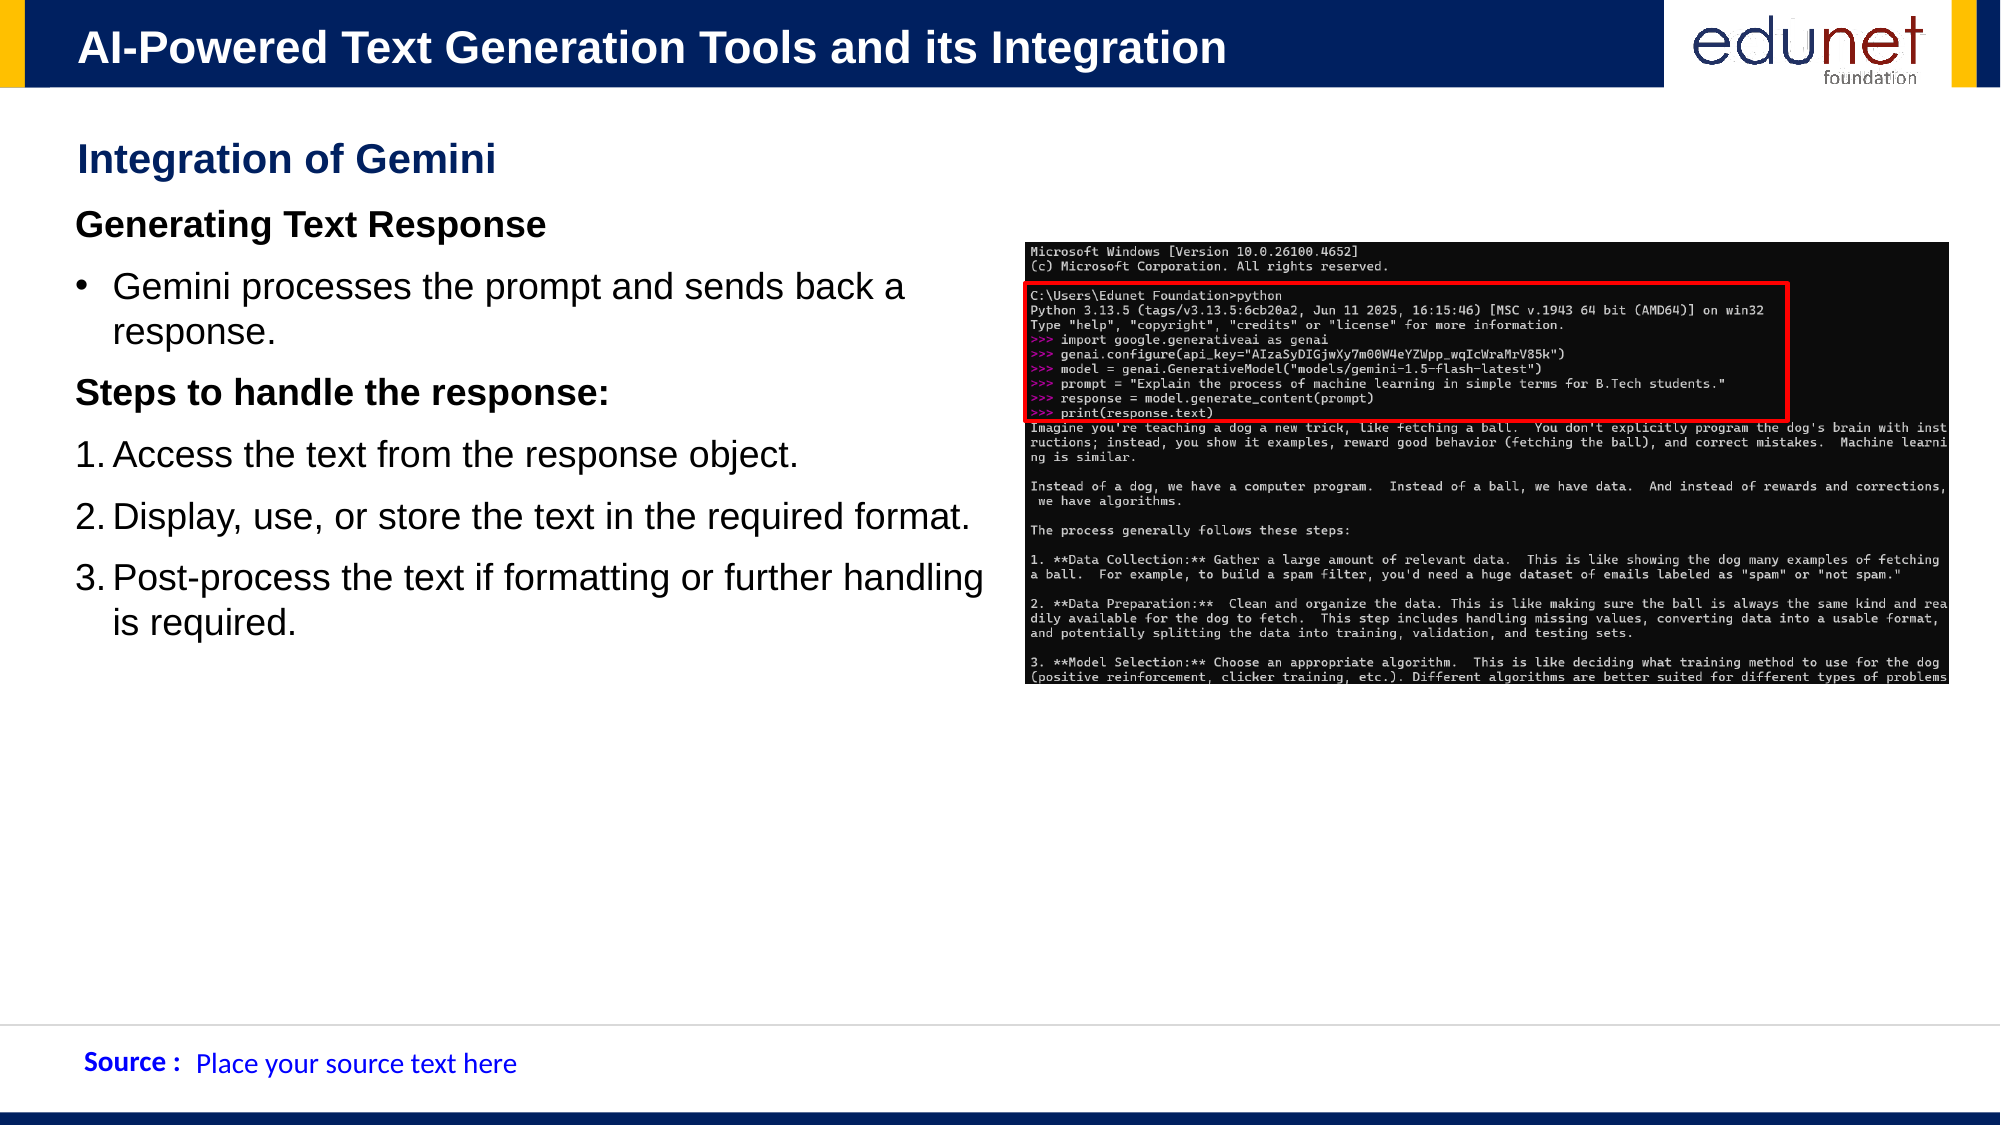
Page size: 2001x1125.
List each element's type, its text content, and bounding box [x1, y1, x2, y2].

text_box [0, 1024, 2000, 1088]
text_box Integration of Gemini [62, 124, 1000, 190]
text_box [1024, 241, 1949, 684]
text_box Generating Text Response Gemini processes the prompt and sends back a response. Steps to handle the response: Access the text from the response object. Display, use, or store the text in the required format. Post-process the text if formatting or further handling is required. [75, 199, 1000, 644]
picture [1688, 12, 1928, 89]
